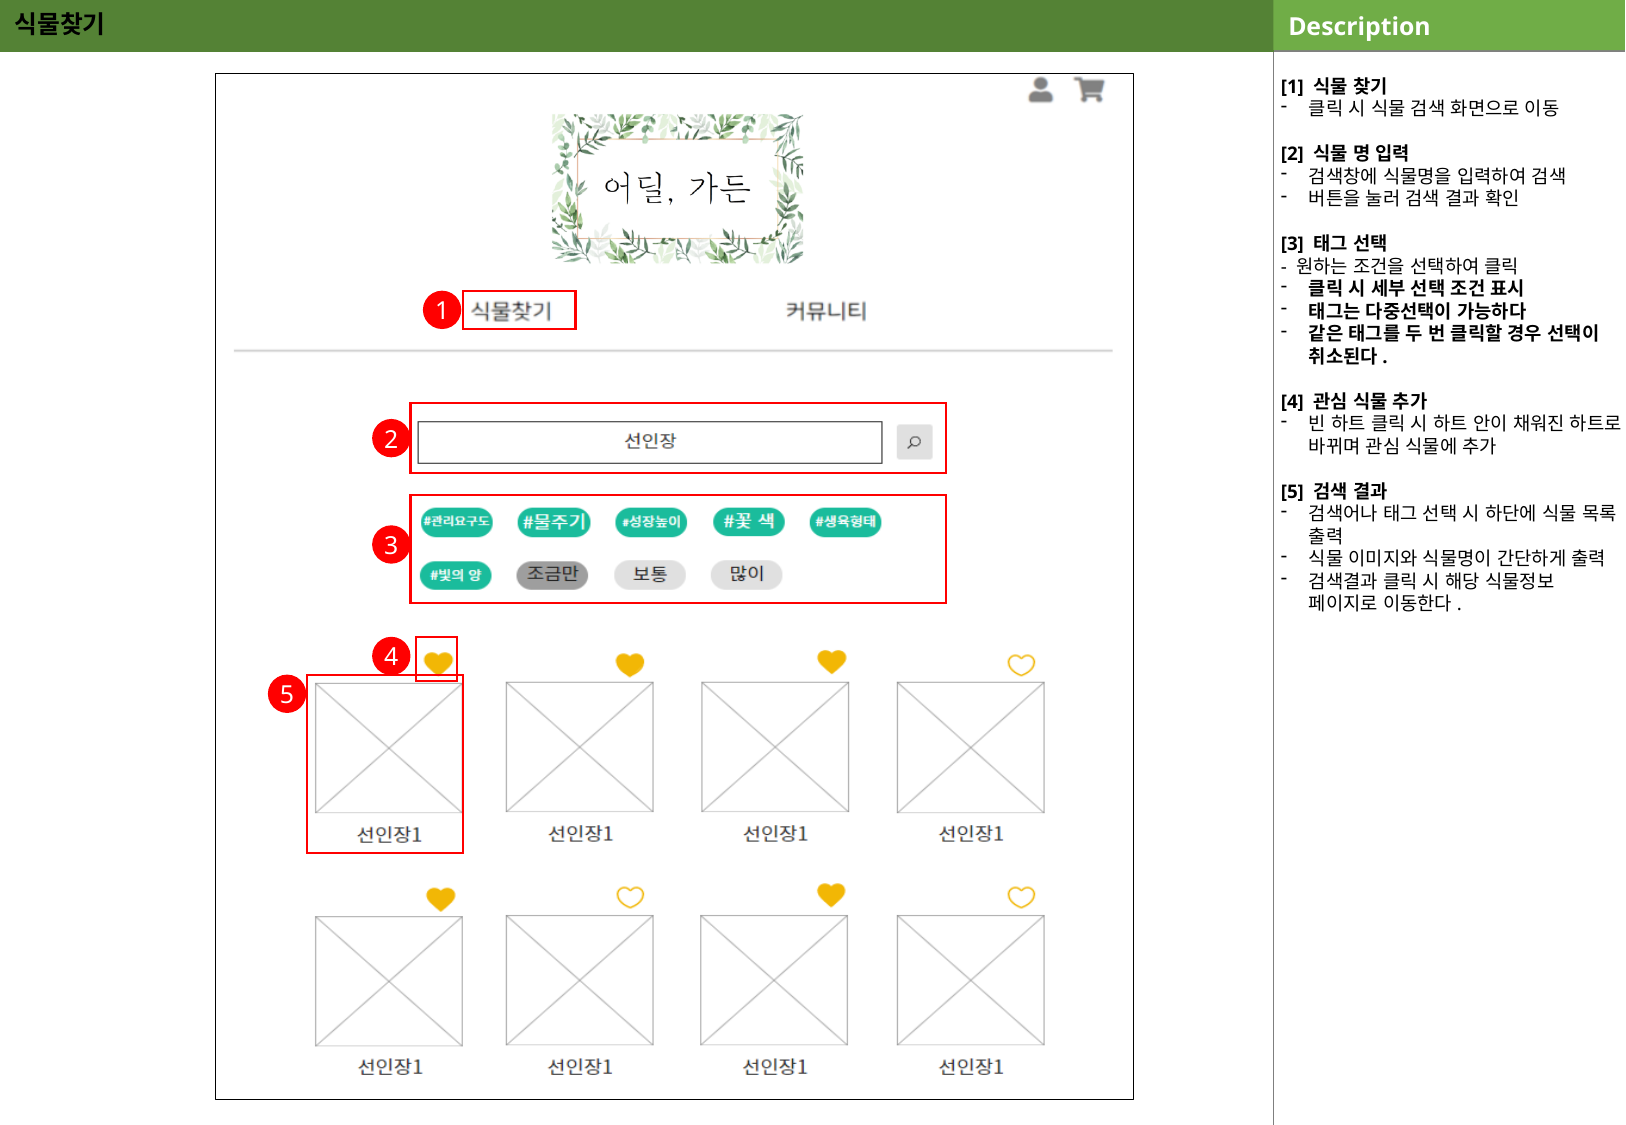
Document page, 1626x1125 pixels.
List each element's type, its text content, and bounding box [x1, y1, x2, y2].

list 식물찾기 [0, 0, 1238, 52]
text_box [215, 73, 1133, 1099]
text_box [1] 식물 찾기 클릭 시 식물 검색 화면으로 이동 [2] 식물 명 입력 검색창에 식물명을 입력하여 검색 버튼을 눌러 검색 결과 확인 [3] 태그 선택 - 원하는 조건을 선택하여 클릭 클릭 시 세부 선택 조건 표시 태그는 다중선택이 가능하다 같은 태그를 두 번 클릭할 경우 선택이 취소된다. [4] 관심 식물 추가 빈 하트 클릭 시 하트 안이 채워진 하트로 바뀌며 관심 식물에 추가 [5] 검색 결과 검색어나 태그 선택 시 하단에 식물 목록 출력 식물 이미지와 식물명이 간단하게 출력 검색결과 클릭 시 해당 식물정보 페이지로 이동한다. [1273, 51, 1625, 1125]
